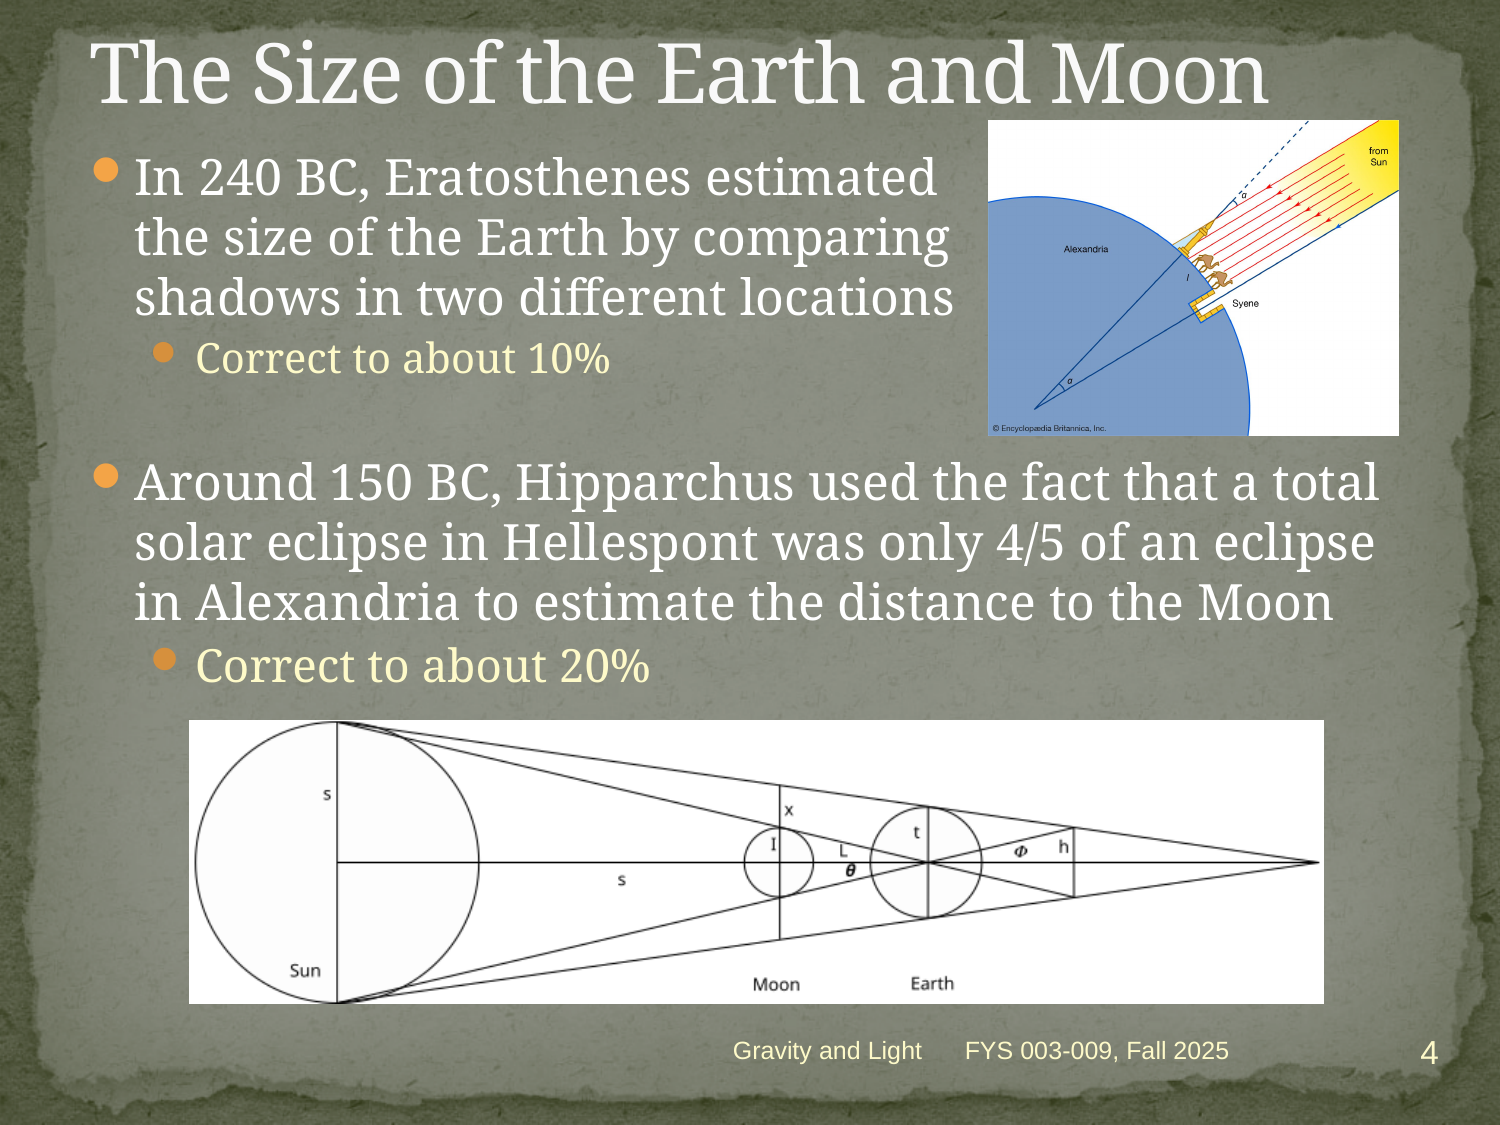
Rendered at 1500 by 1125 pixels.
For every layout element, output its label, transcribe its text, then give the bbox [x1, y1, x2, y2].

footer Gravity and Light [350, 1017, 938, 1081]
list In 240 BC, Eratosthenes estimated the size of the Earth by comparing shadows in two different locations Correct to about 10% Around 150 BC, Hipparchus used the fact that a total solar eclipse in Hellespont was only 4/5 of an eclipse in Alexandria to estimate the distance to the Moon Correct to about 20% [74, 137, 1426, 1001]
title The Size of the Earth and Moon [74, 24, 1425, 128]
picture [988, 120, 1399, 436]
picture [189, 720, 1324, 1004]
slide_number FYS 003-009, Fall 2025 [950, 1017, 1375, 1081]
slide_number 4 [1379, 1014, 1480, 1089]
